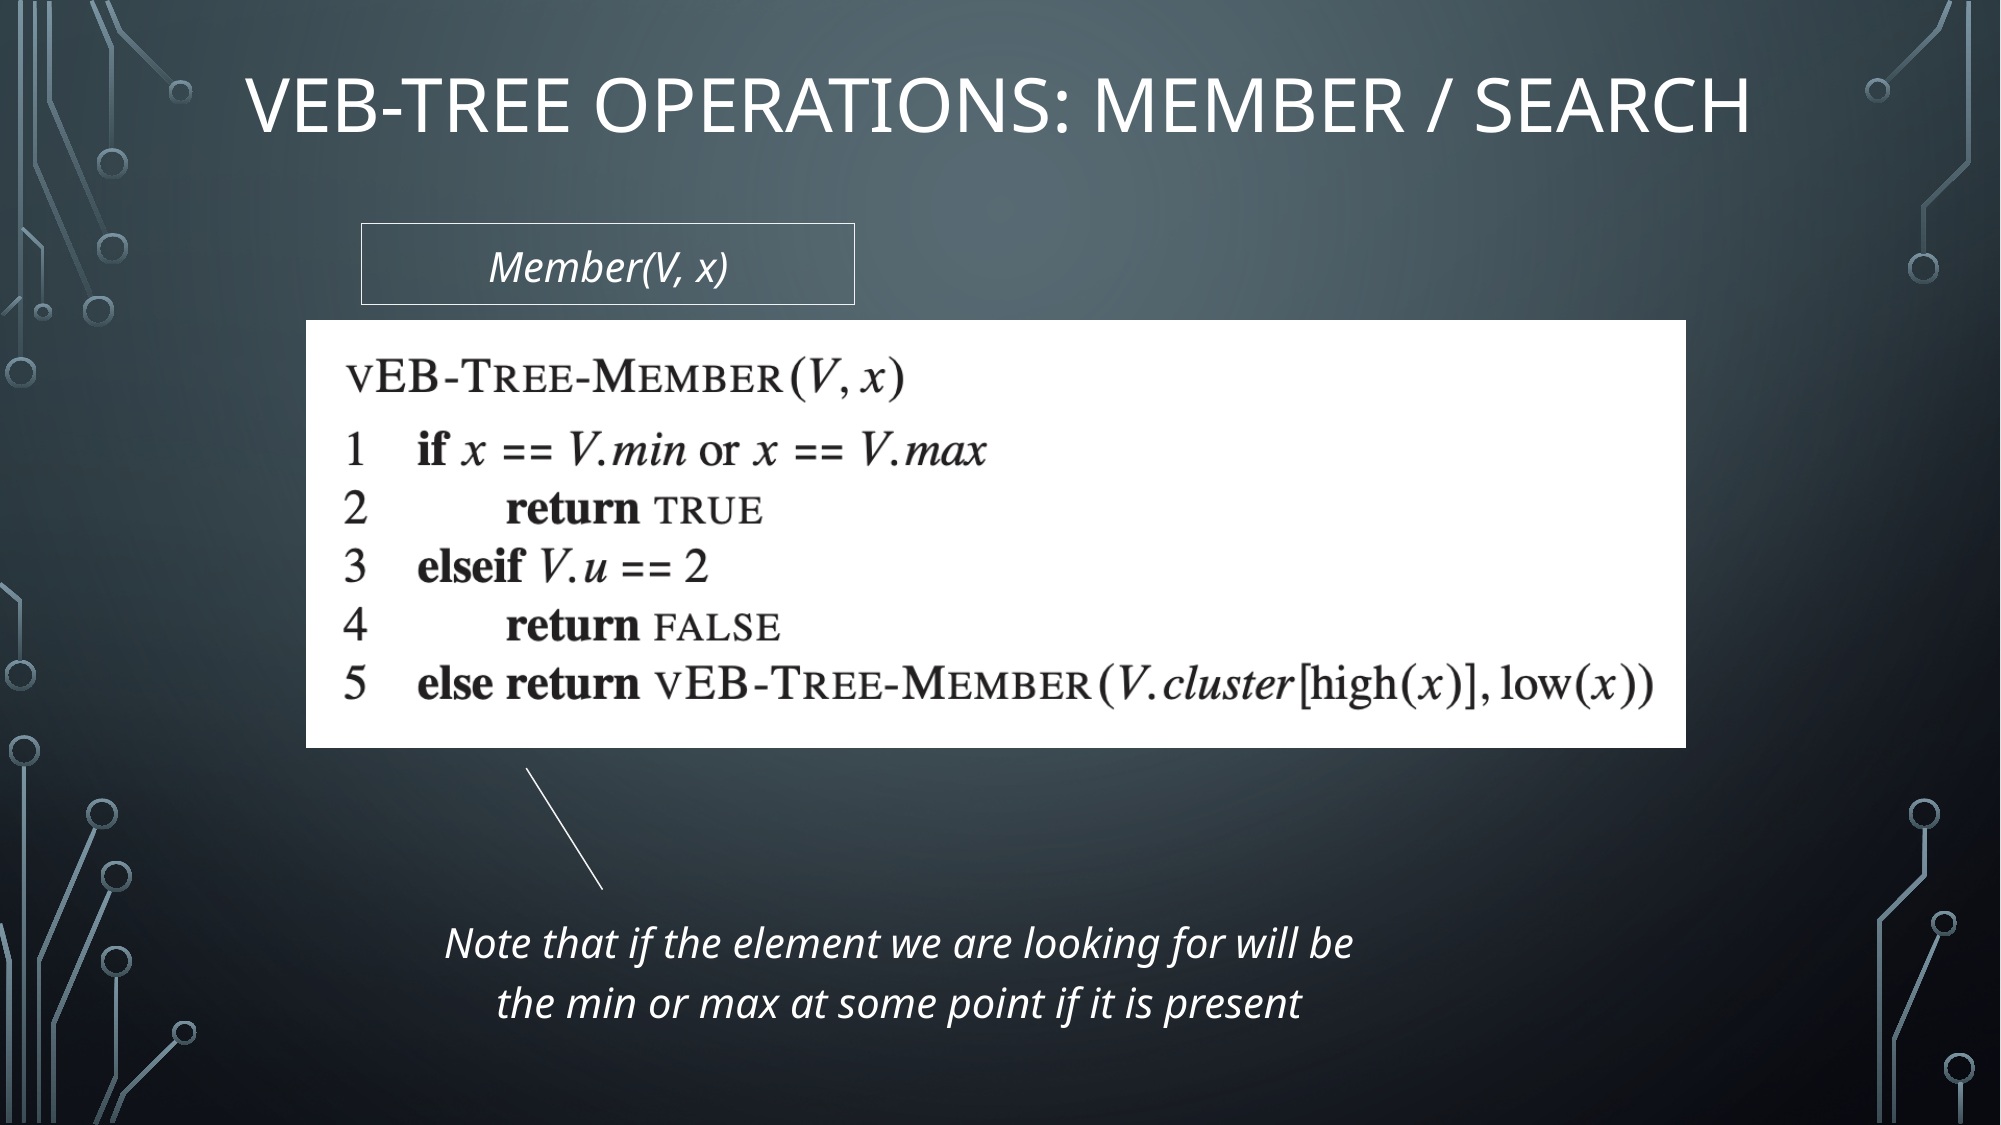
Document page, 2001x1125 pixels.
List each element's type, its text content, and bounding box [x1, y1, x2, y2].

picture [305, 320, 1686, 748]
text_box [525, 767, 603, 890]
text_box Member(V, x) [361, 223, 855, 305]
title VEB-Tree Operations: Member / Search [187, 37, 1813, 179]
text_box Note that if the element we are looking for will be the min or max at some point if it is present [411, 899, 1388, 1036]
